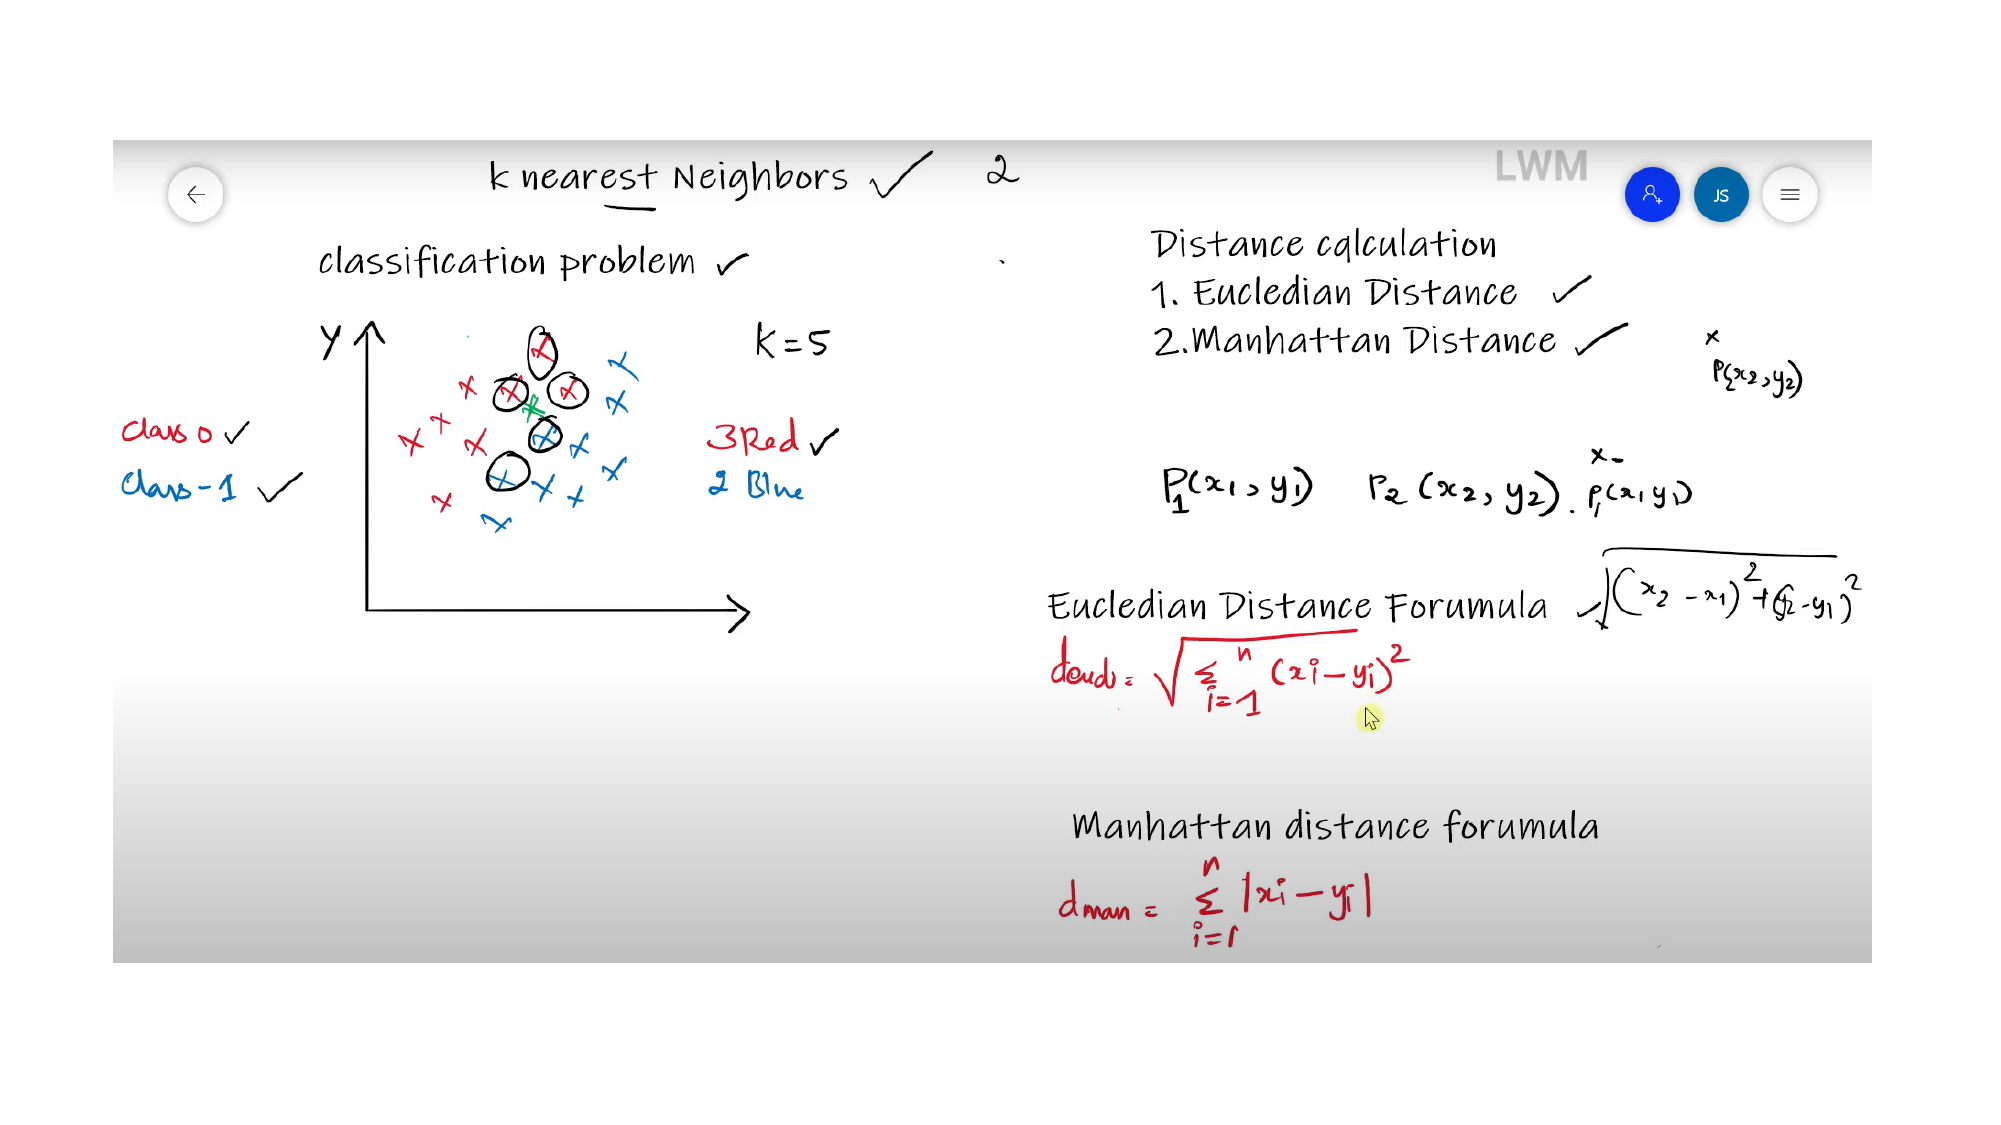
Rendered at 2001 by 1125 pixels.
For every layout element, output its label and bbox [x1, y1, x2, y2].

list [113, 140, 1872, 963]
